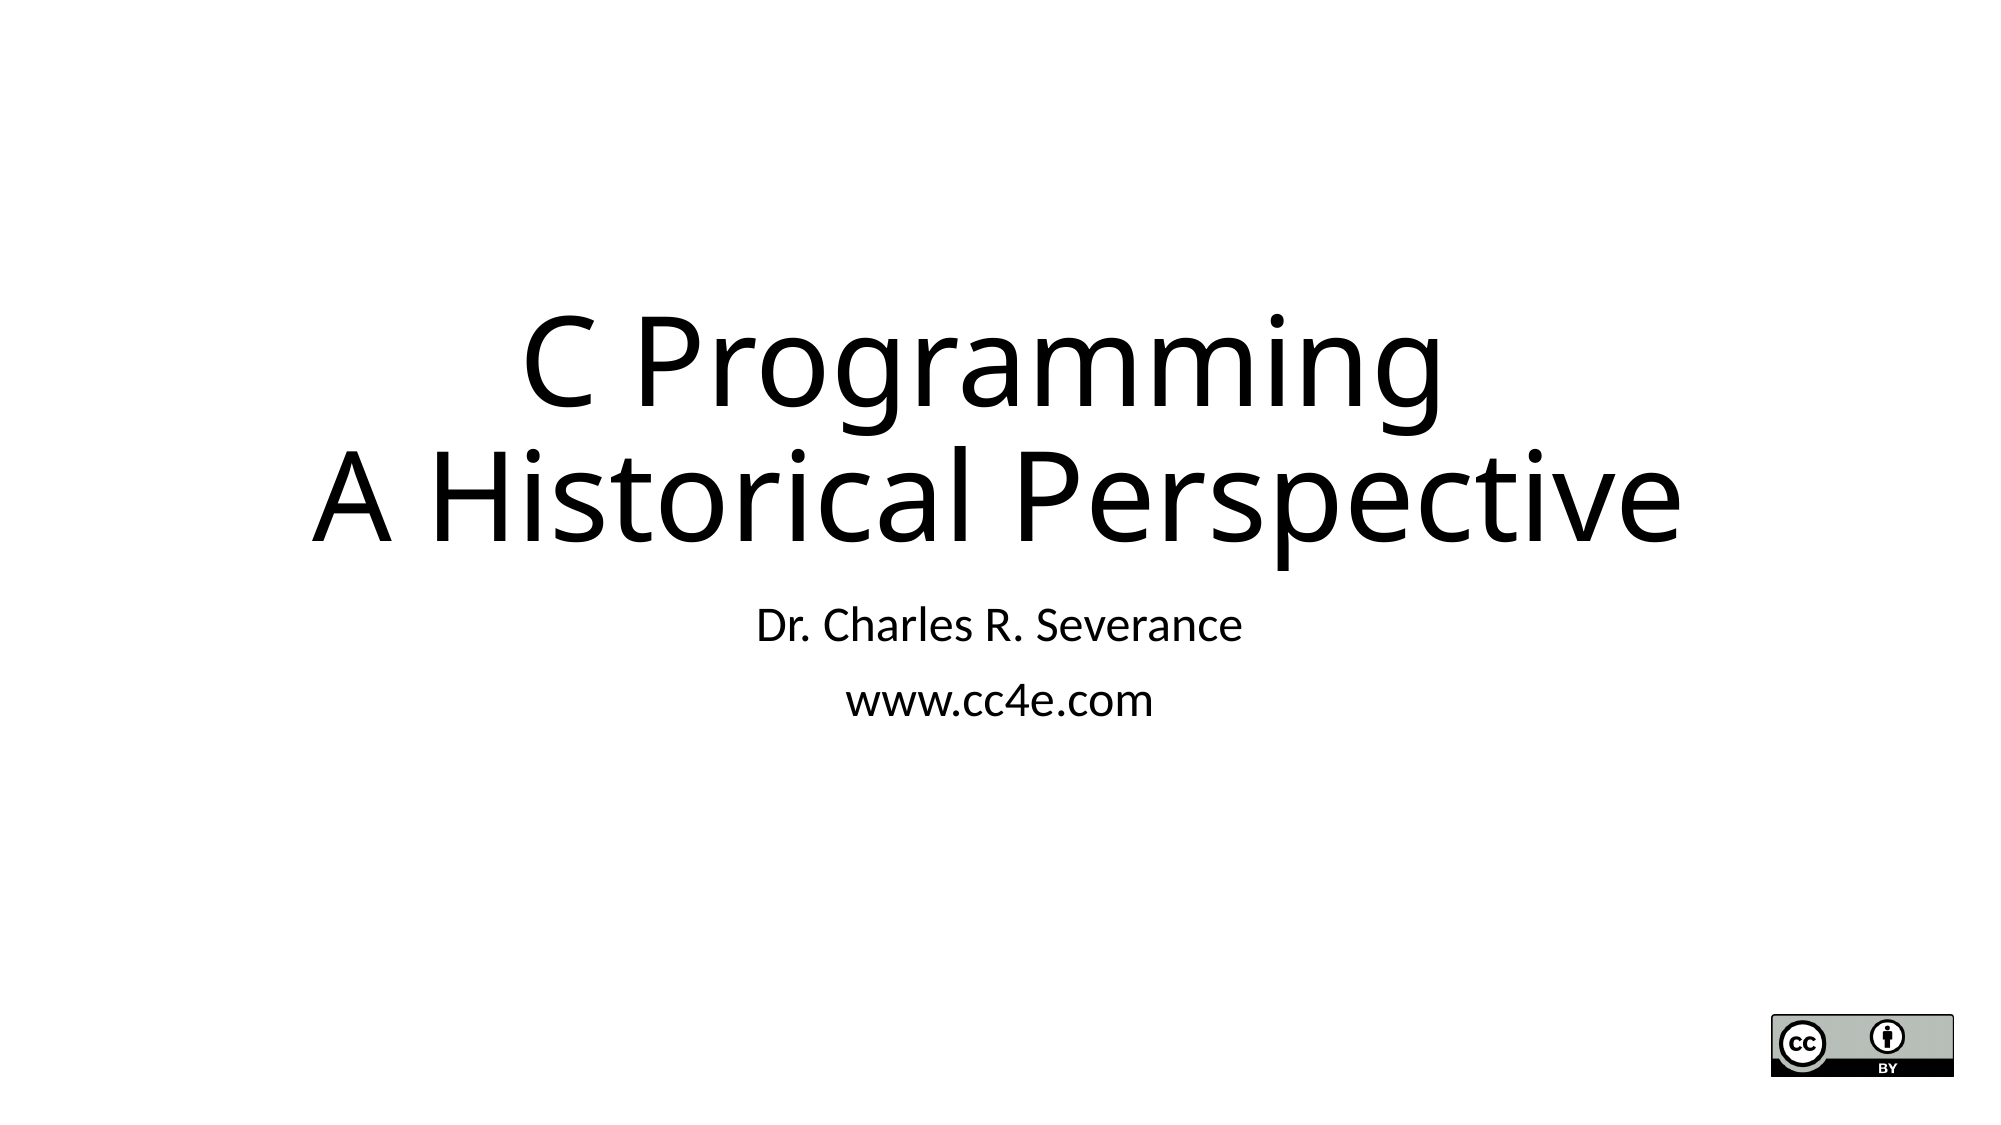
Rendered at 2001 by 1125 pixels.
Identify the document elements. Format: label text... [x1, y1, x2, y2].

subtitle Dr. Charles R. Severance www.cc4e.com [249, 590, 1750, 863]
picture [1771, 1014, 1954, 1077]
title C Programming A Historical Perspective [249, 184, 1750, 576]
